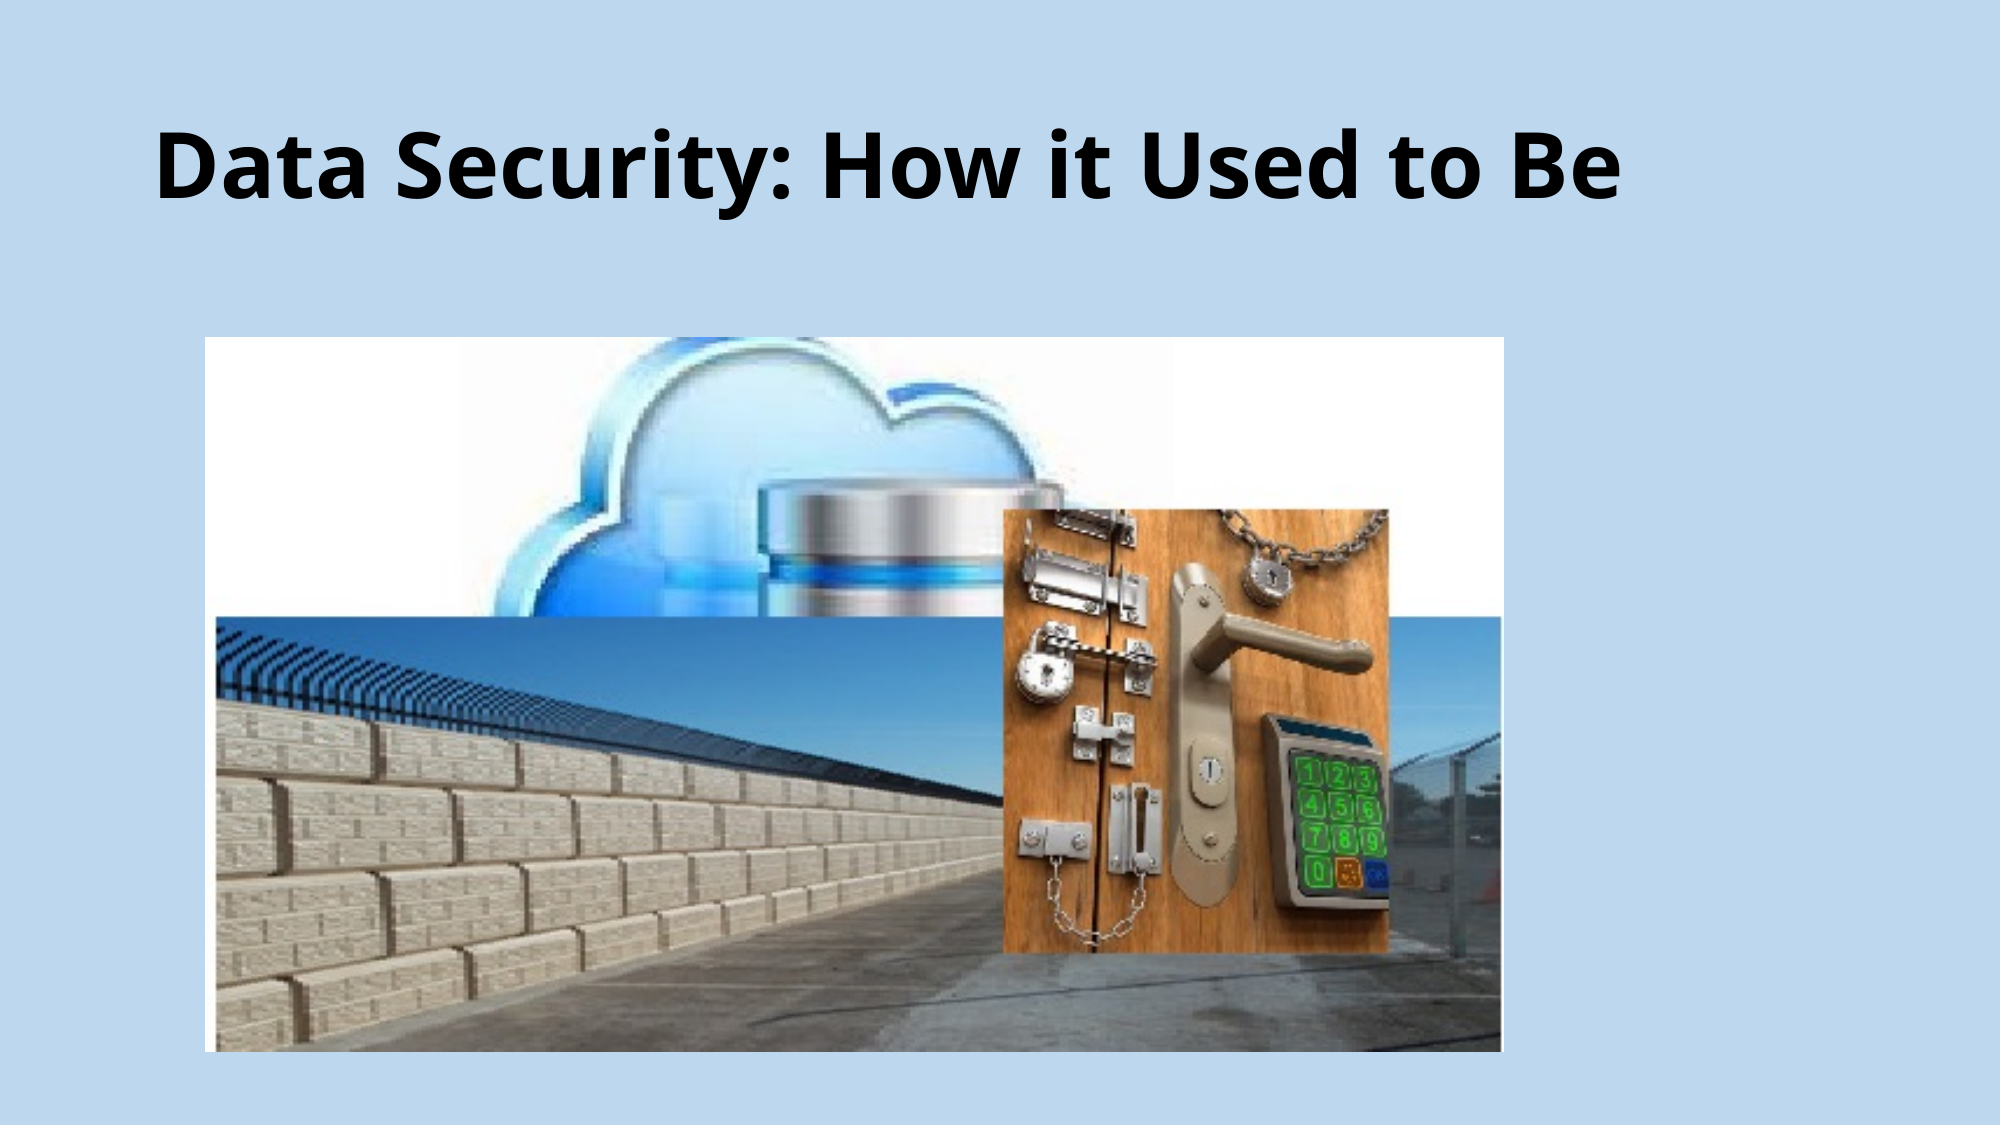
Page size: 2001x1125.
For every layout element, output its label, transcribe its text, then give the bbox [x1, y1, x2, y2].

title Data Security: How it Used to Be [137, 59, 1863, 278]
picture [205, 337, 1504, 1052]
